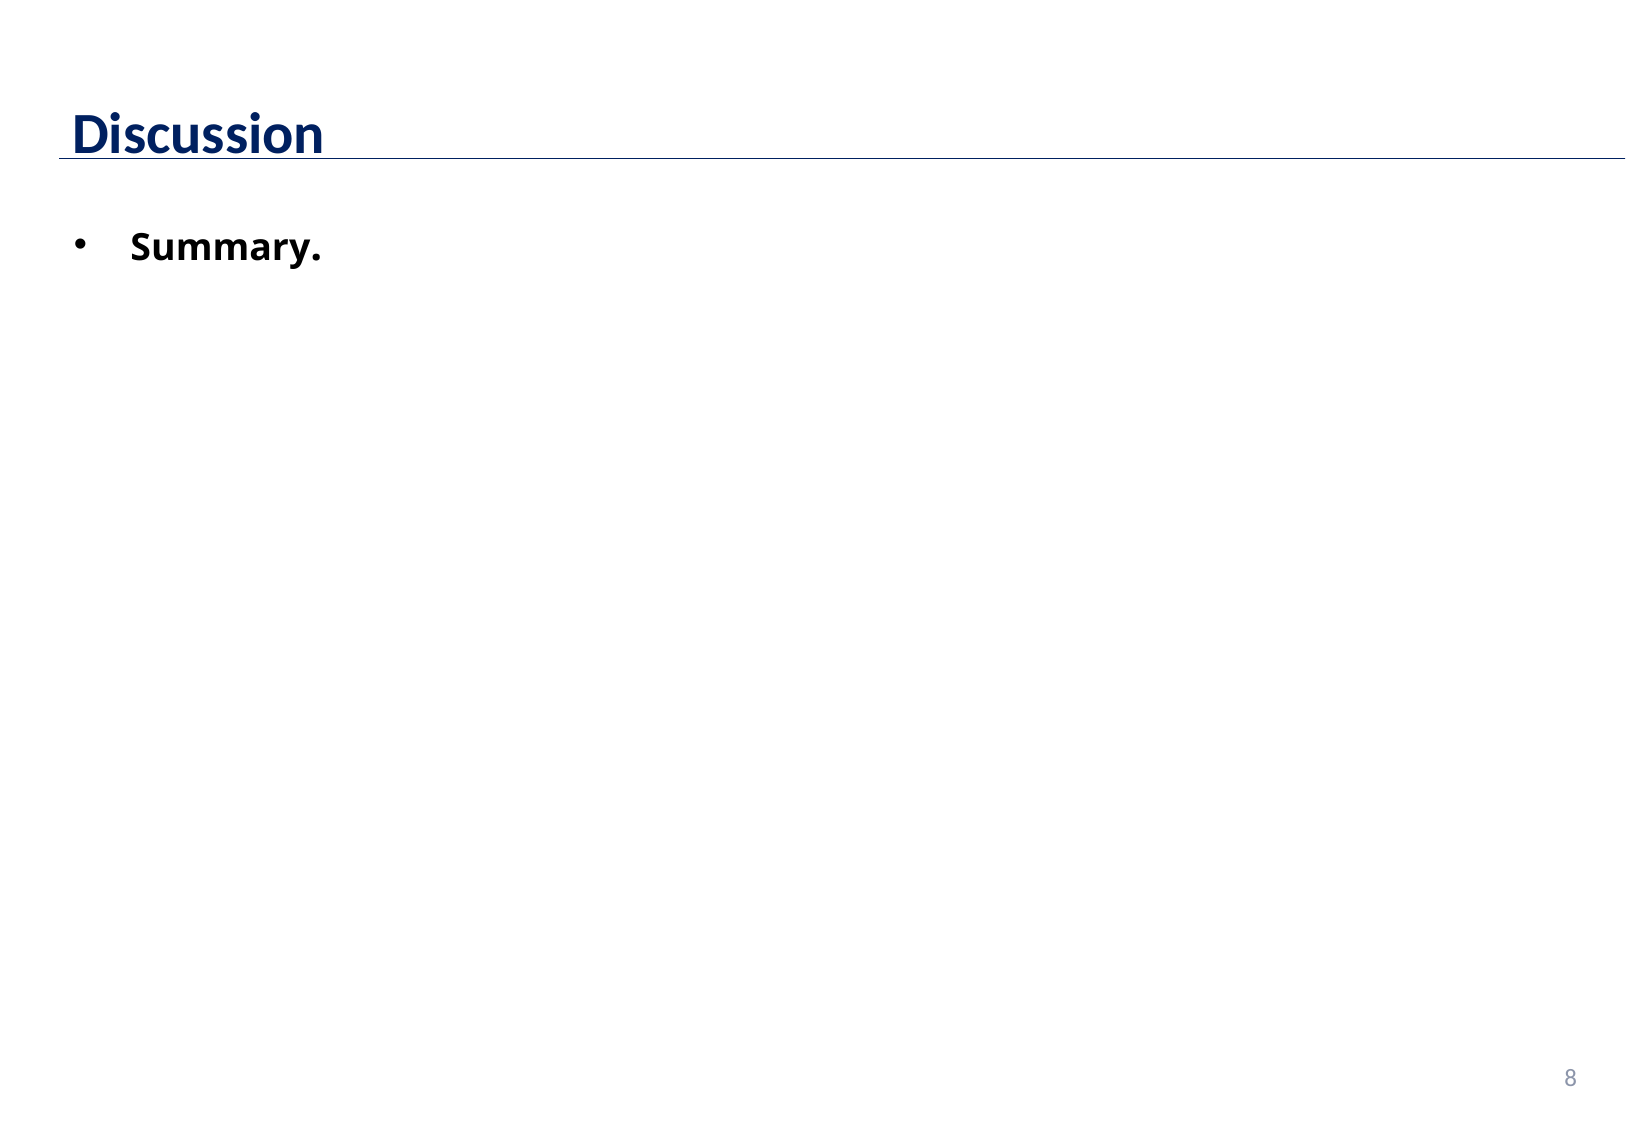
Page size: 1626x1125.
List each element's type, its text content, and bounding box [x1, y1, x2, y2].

text_box Discussion [57, 54, 1625, 136]
slide_number 8 [1212, 1046, 1593, 1107]
list Summary. [59, 186, 1604, 1107]
